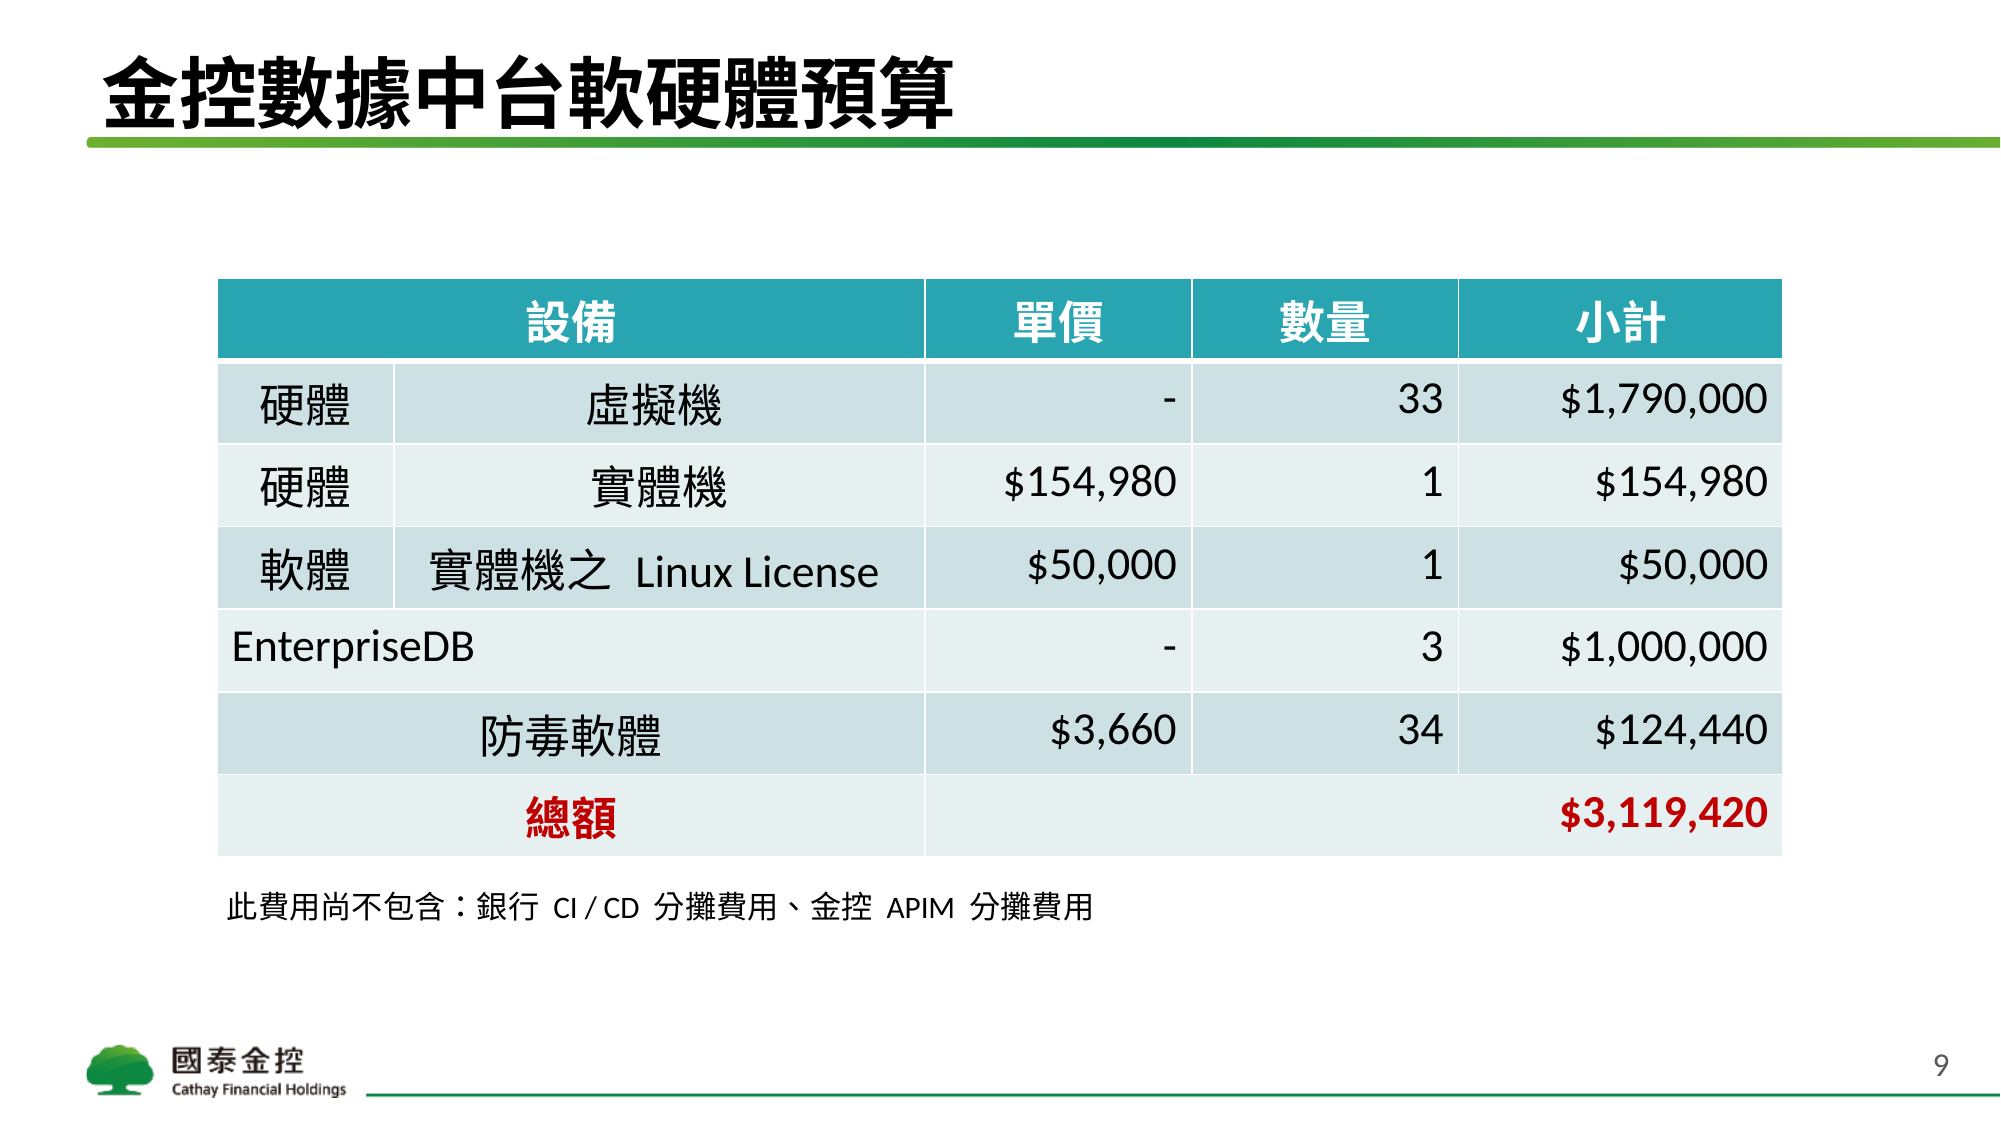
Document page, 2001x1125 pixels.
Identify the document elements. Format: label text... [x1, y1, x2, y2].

table_cell $3,660 [926, 693, 1191, 774]
table_cell - [926, 364, 1191, 443]
title 金控數據中台軟硬體預算 [86, 45, 1913, 138]
table_cell 實體機之 Linux License [395, 527, 924, 608]
table_cell 34 [1193, 693, 1458, 774]
table_cell 防毒軟體 [218, 693, 924, 774]
table_cell $50,000 [926, 527, 1191, 608]
table_cell 總額 [218, 775, 924, 856]
table_header 數量 [1193, 279, 1458, 358]
table_cell 3 [1193, 610, 1458, 691]
table_cell - [926, 610, 1191, 691]
table_cell 虛擬機 [395, 364, 924, 443]
table_cell $1,000,000 [1459, 610, 1782, 691]
table_cell 硬體 [218, 445, 393, 526]
table_cell 1 [1193, 445, 1458, 526]
table_cell $3,119,420 [926, 775, 1782, 856]
picture [86, 137, 2001, 148]
table_header 設備 [218, 279, 924, 358]
table_cell 33 [1193, 364, 1458, 443]
table_cell 實體機 [395, 445, 924, 526]
table_cell $124,440 [1459, 693, 1782, 774]
table_header 單價 [926, 279, 1191, 358]
table_cell $154,980 [1459, 445, 1782, 526]
table_cell 硬體 [218, 364, 393, 443]
table_cell $1,790,000 [1459, 364, 1782, 443]
table_cell 1 [1193, 527, 1458, 608]
table_cell 軟體 [218, 527, 393, 608]
picture [86, 1045, 2000, 1098]
table_cell $50,000 [1459, 527, 1782, 608]
table_header 小計 [1459, 279, 1782, 358]
table_cell $154,980 [926, 445, 1191, 526]
text_box 此費用尚不包含：銀行 CI / CD 分攤費用、金控 APIM 分攤費用 [212, 861, 1159, 947]
table_cell EnterpriseDB [218, 610, 924, 691]
